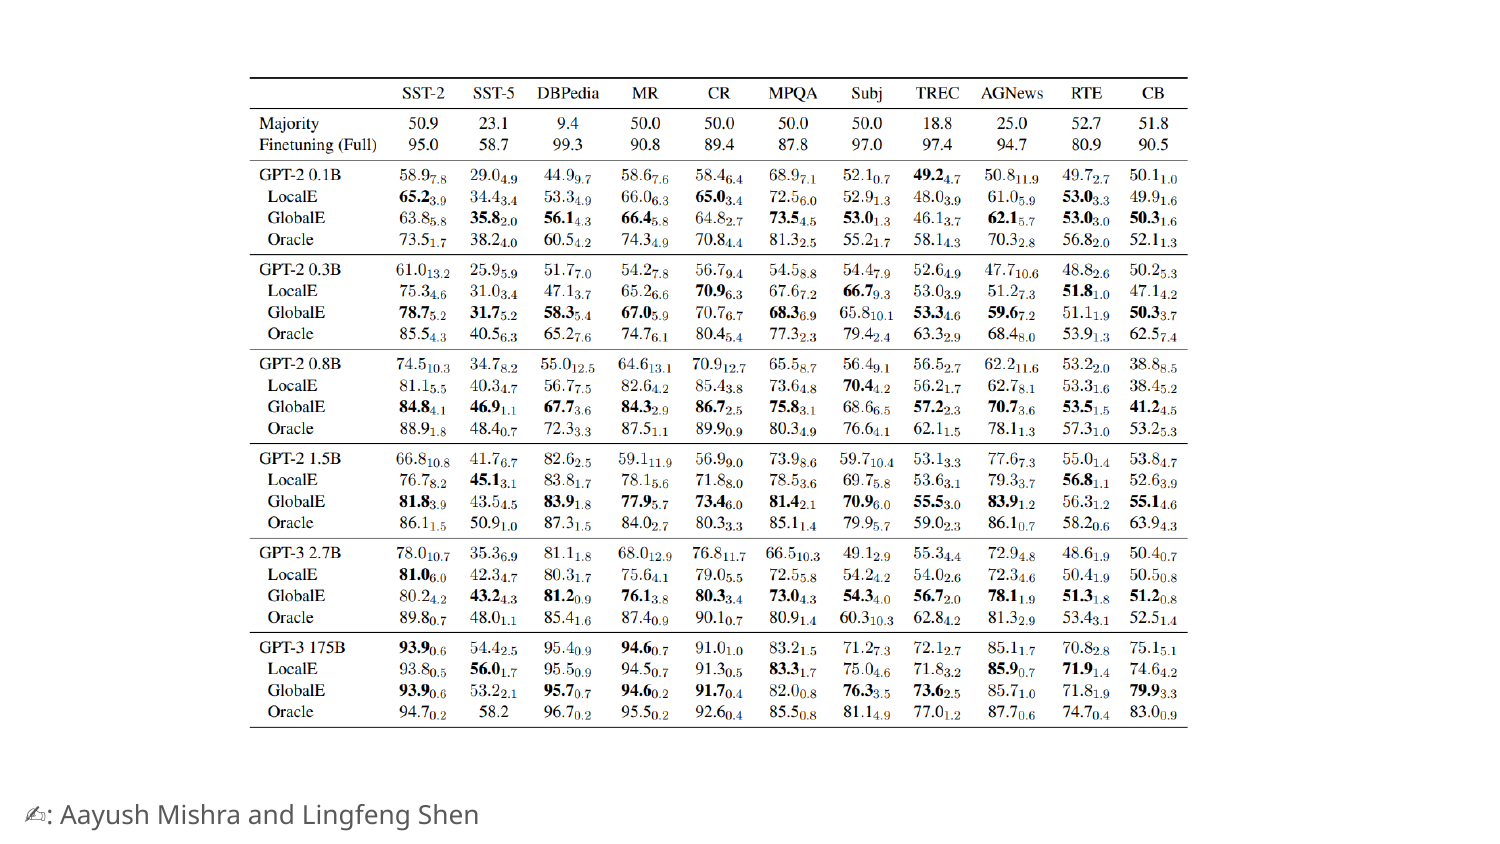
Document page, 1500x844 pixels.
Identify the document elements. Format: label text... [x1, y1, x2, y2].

picture [237, 63, 1192, 735]
text_box ✍️: Aayush Mishra and Lingfeng Shen [9, 778, 527, 844]
